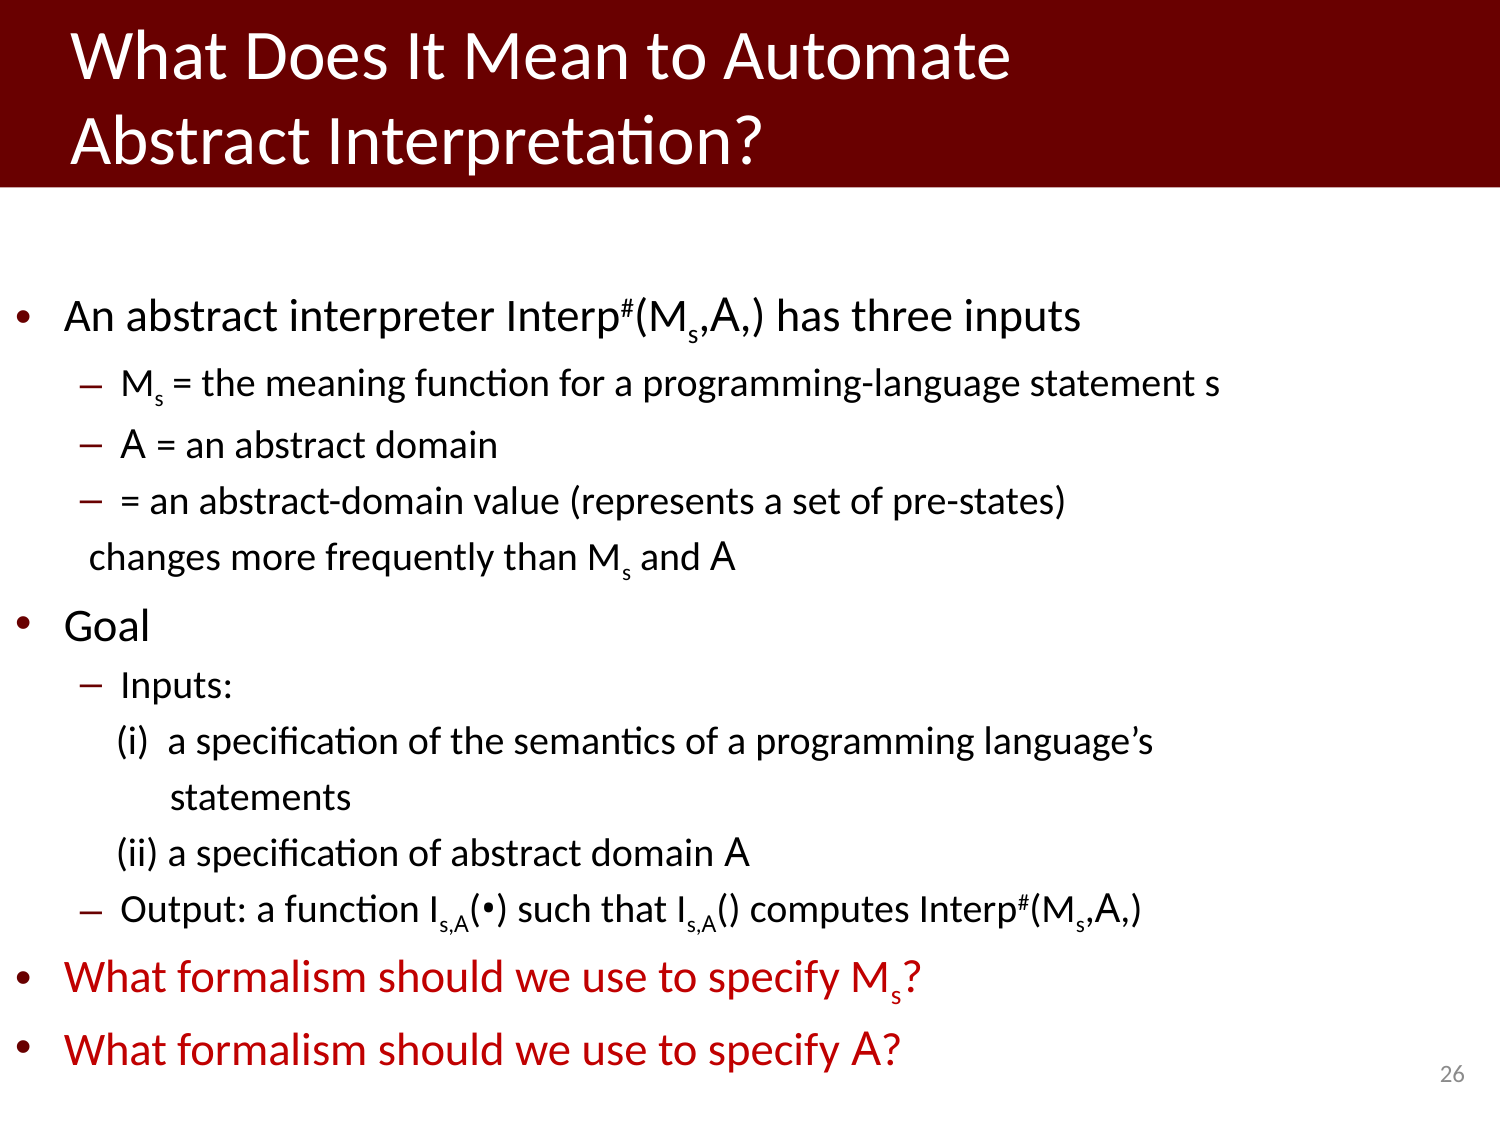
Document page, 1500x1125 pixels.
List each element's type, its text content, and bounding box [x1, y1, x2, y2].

slide_number 26 [1130, 1042, 1481, 1103]
title What Does It Mean to Automate Abstract Interpretation? [0, 0, 1500, 188]
